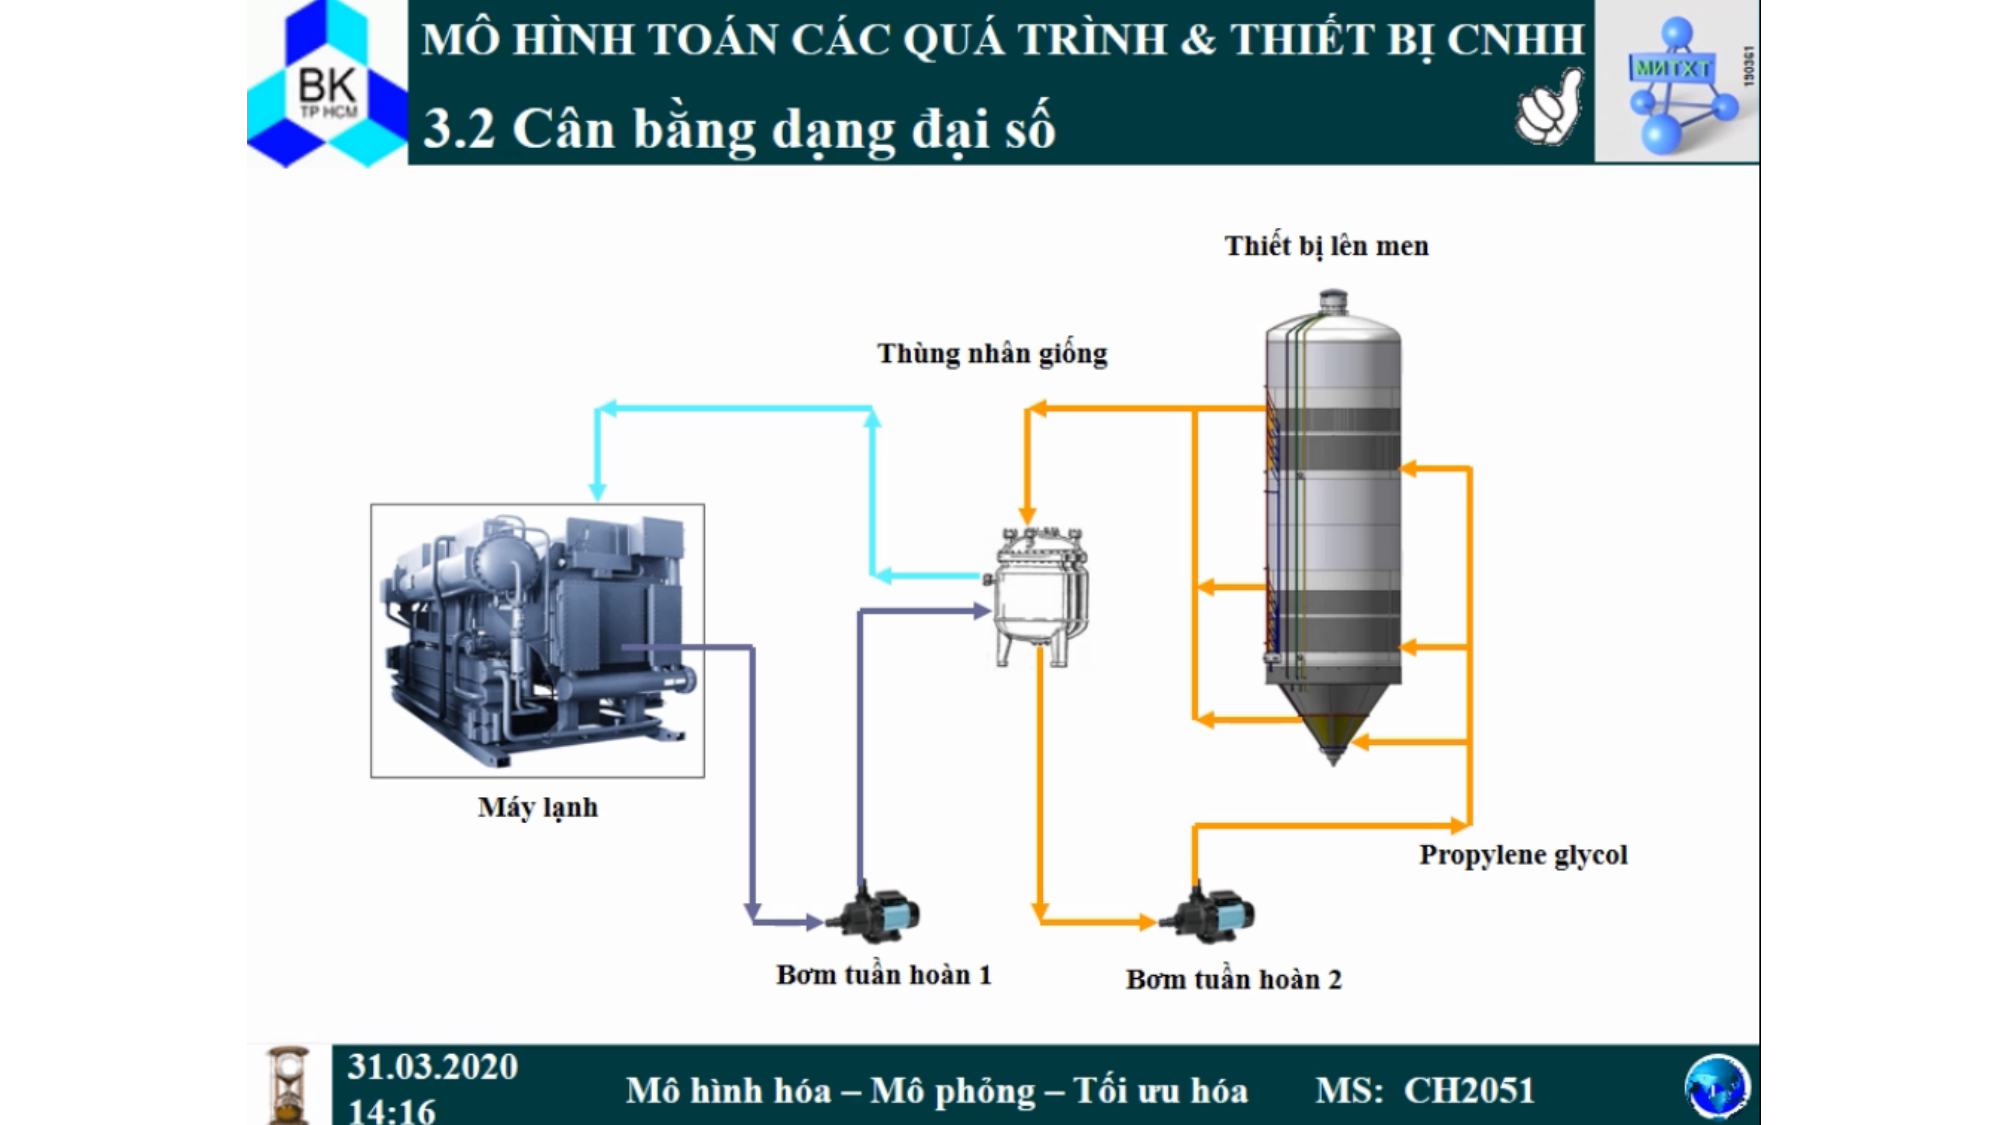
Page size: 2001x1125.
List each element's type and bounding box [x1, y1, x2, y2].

picture [247, 0, 1761, 1125]
